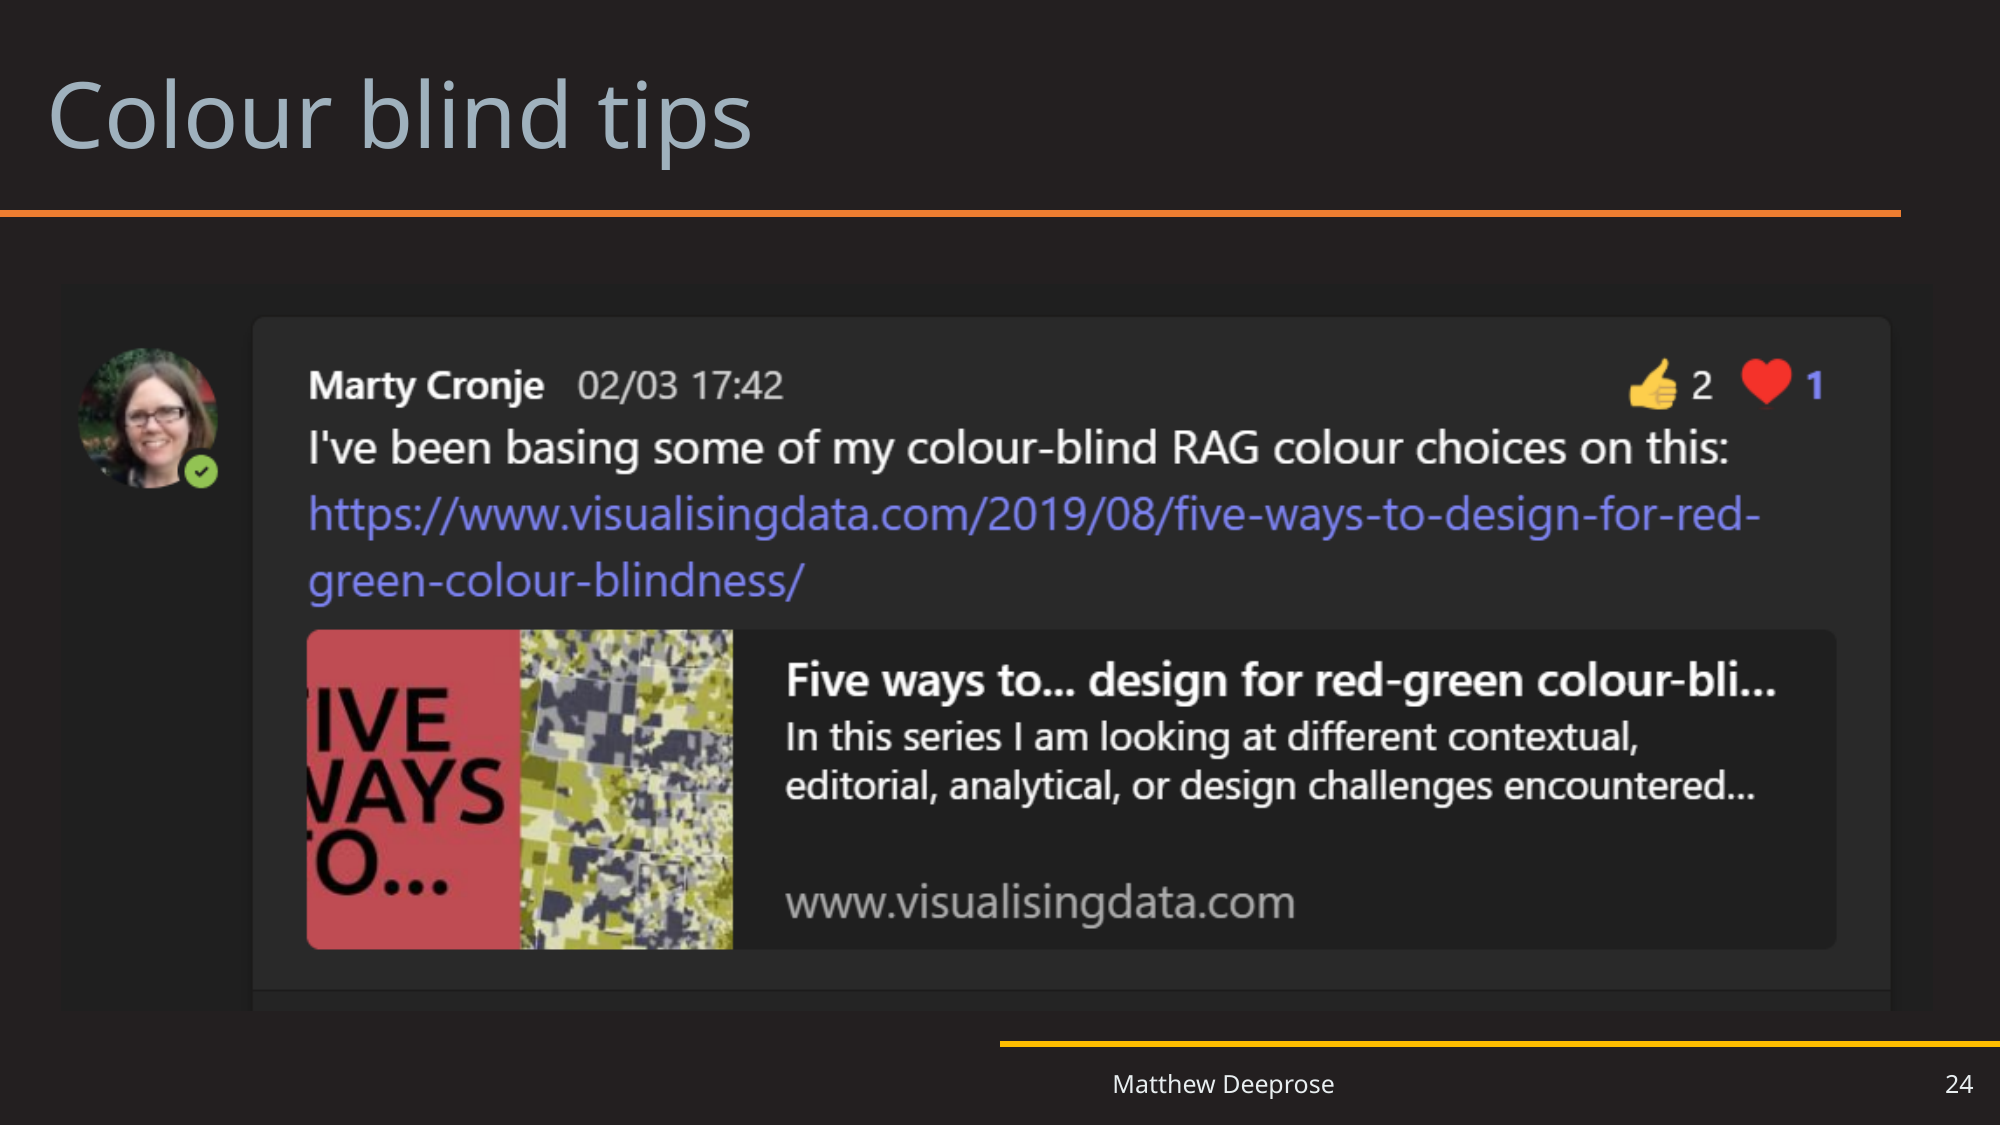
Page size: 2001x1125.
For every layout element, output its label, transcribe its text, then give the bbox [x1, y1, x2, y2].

slide_number 24 [1840, 1055, 1989, 1117]
footer Matthew Deeprose [1097, 1055, 1803, 1117]
title Colour blind tips [31, 24, 1963, 214]
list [61, 284, 1933, 1011]
